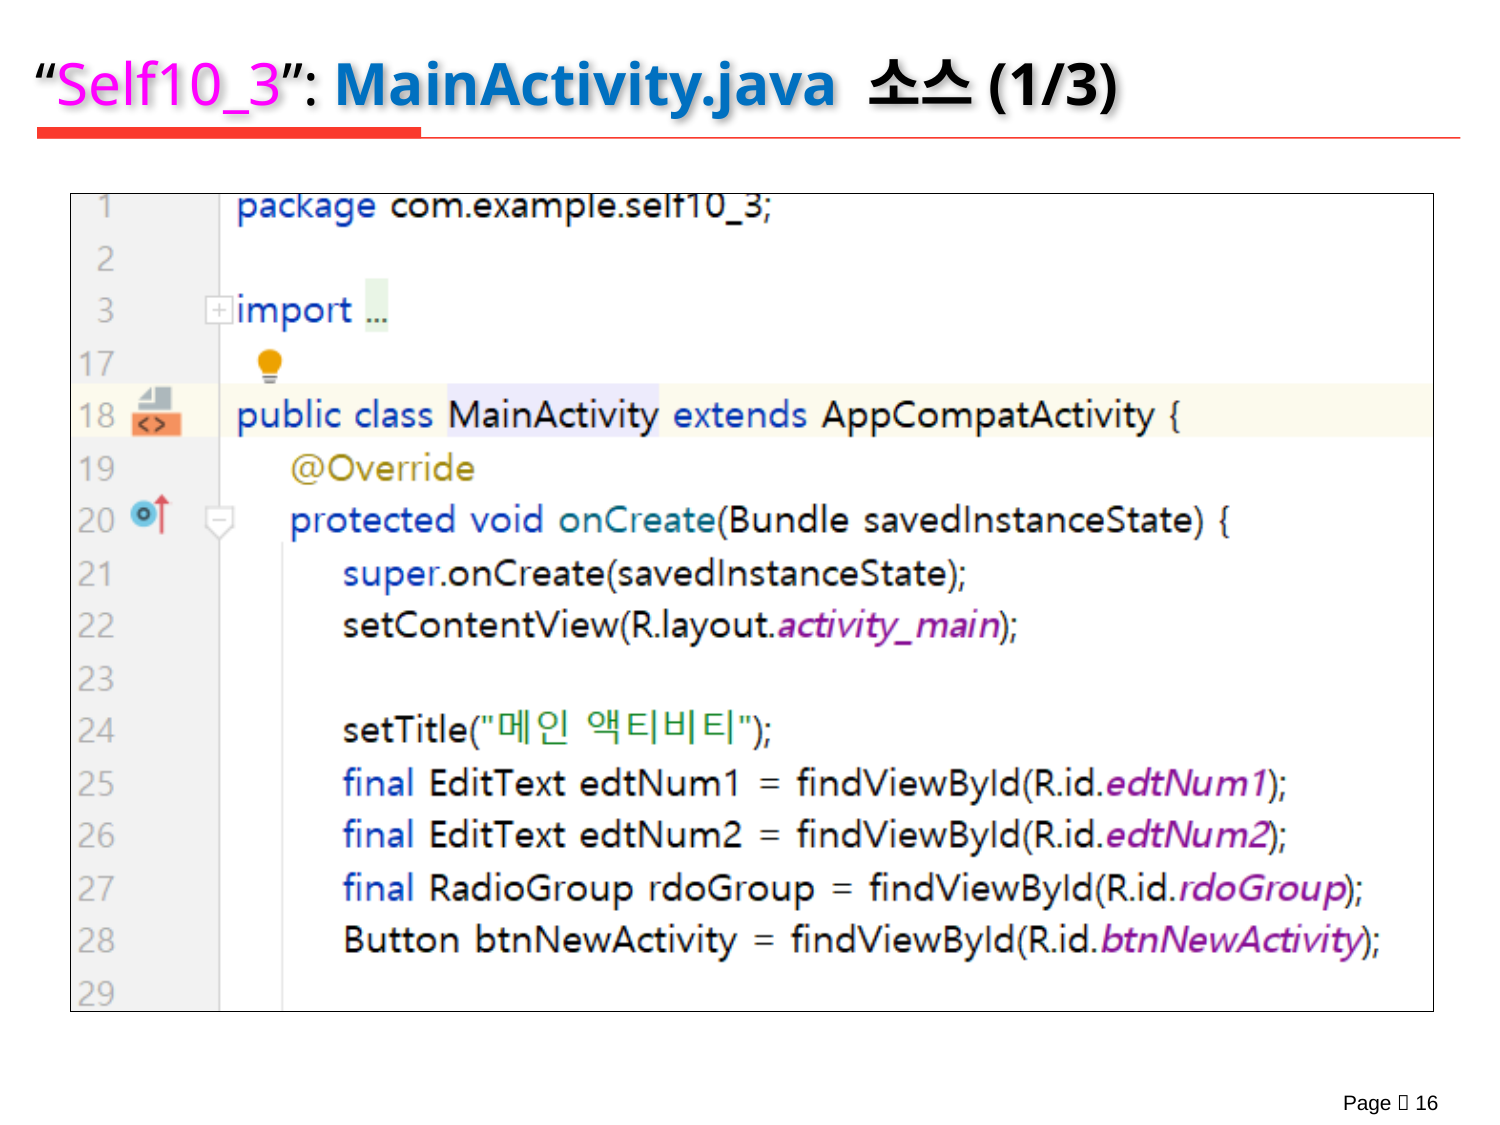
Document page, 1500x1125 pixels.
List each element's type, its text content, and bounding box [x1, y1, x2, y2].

title “Self10_3”: MainActivity.java 소스(1/3) [35, 47, 1434, 142]
picture [70, 193, 1434, 1012]
